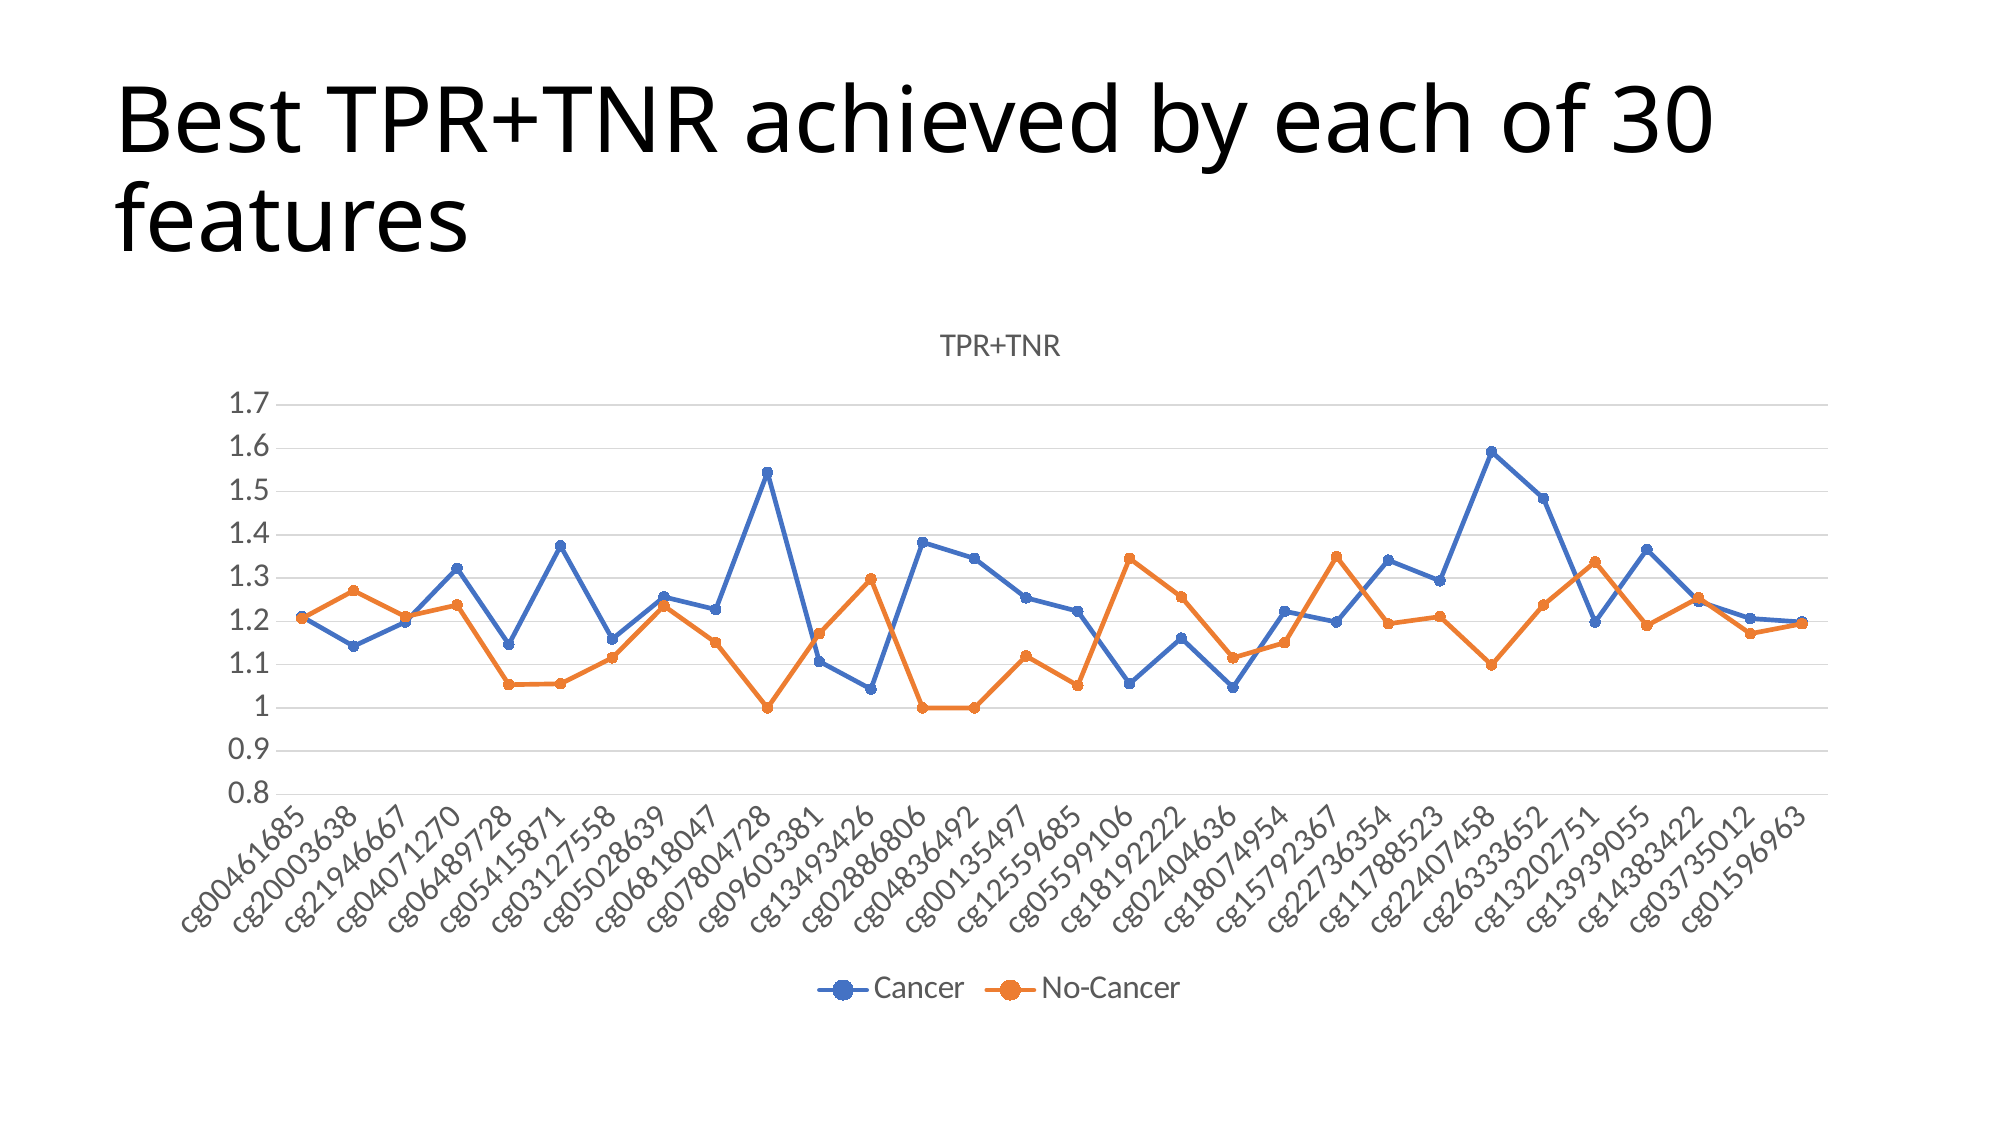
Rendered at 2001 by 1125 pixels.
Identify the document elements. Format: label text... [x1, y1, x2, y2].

title Best TPR+TNR achieved by each of 30 features [99, 63, 1901, 282]
chart [137, 299, 1863, 1014]
